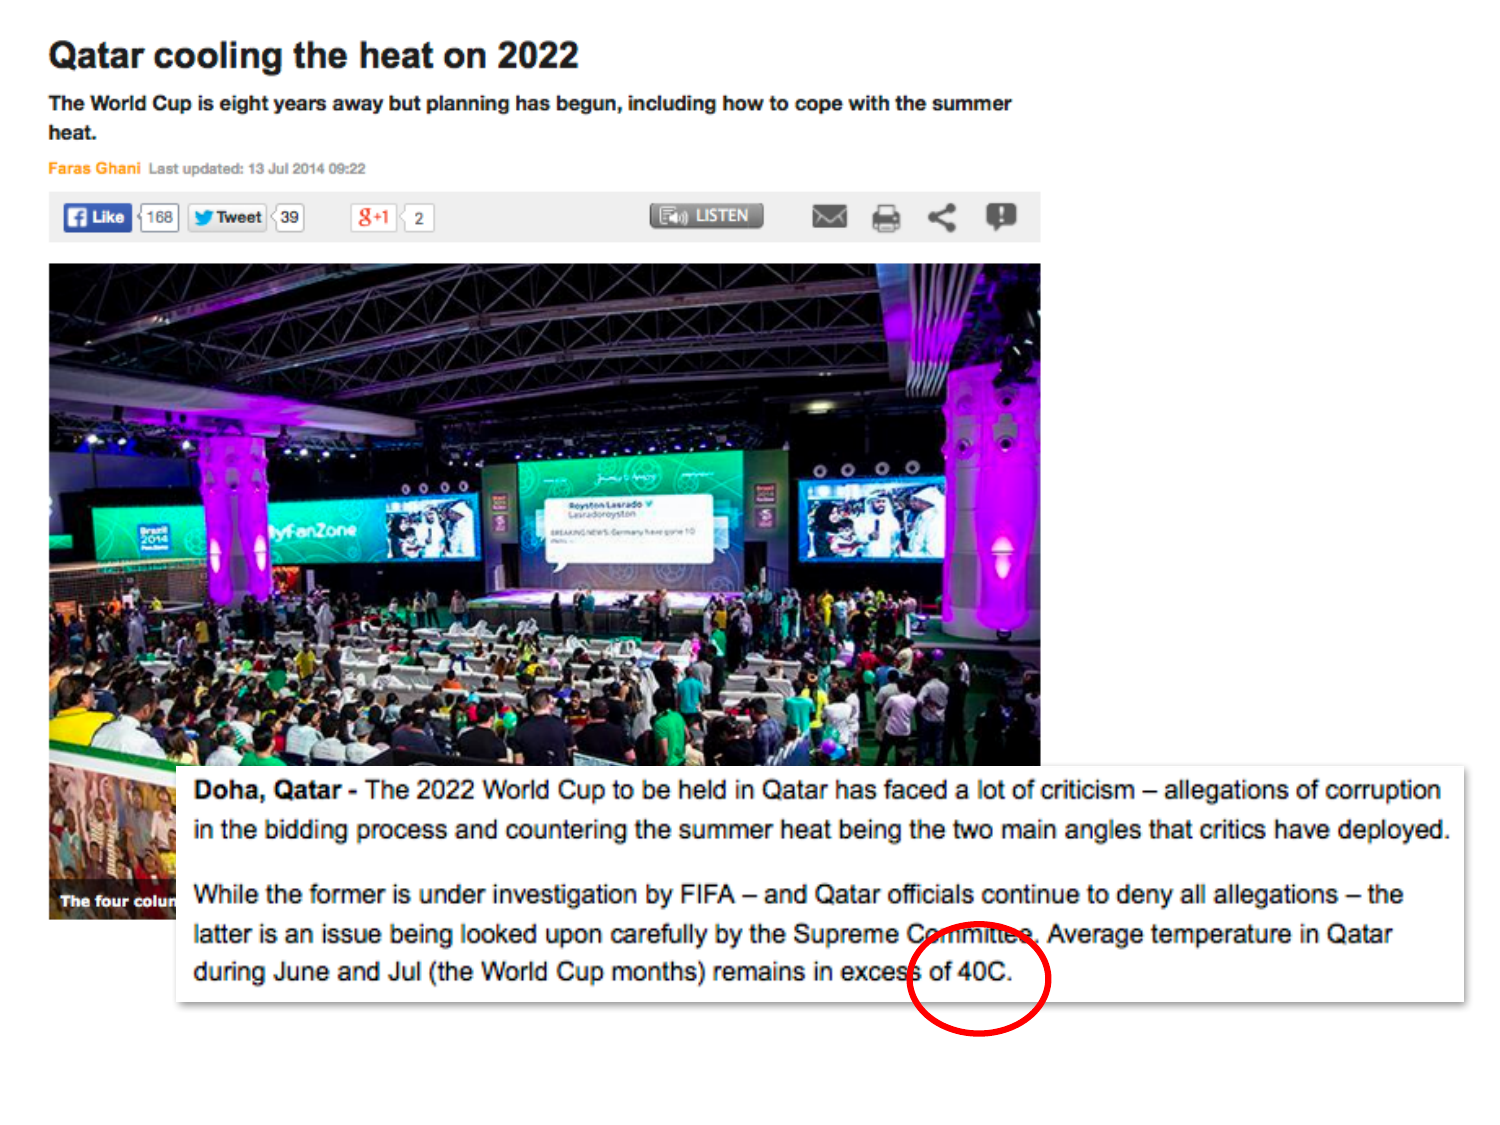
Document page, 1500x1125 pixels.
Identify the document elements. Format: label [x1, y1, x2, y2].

text_box [922, 1011, 1036, 1034]
picture [37, 25, 1465, 1003]
